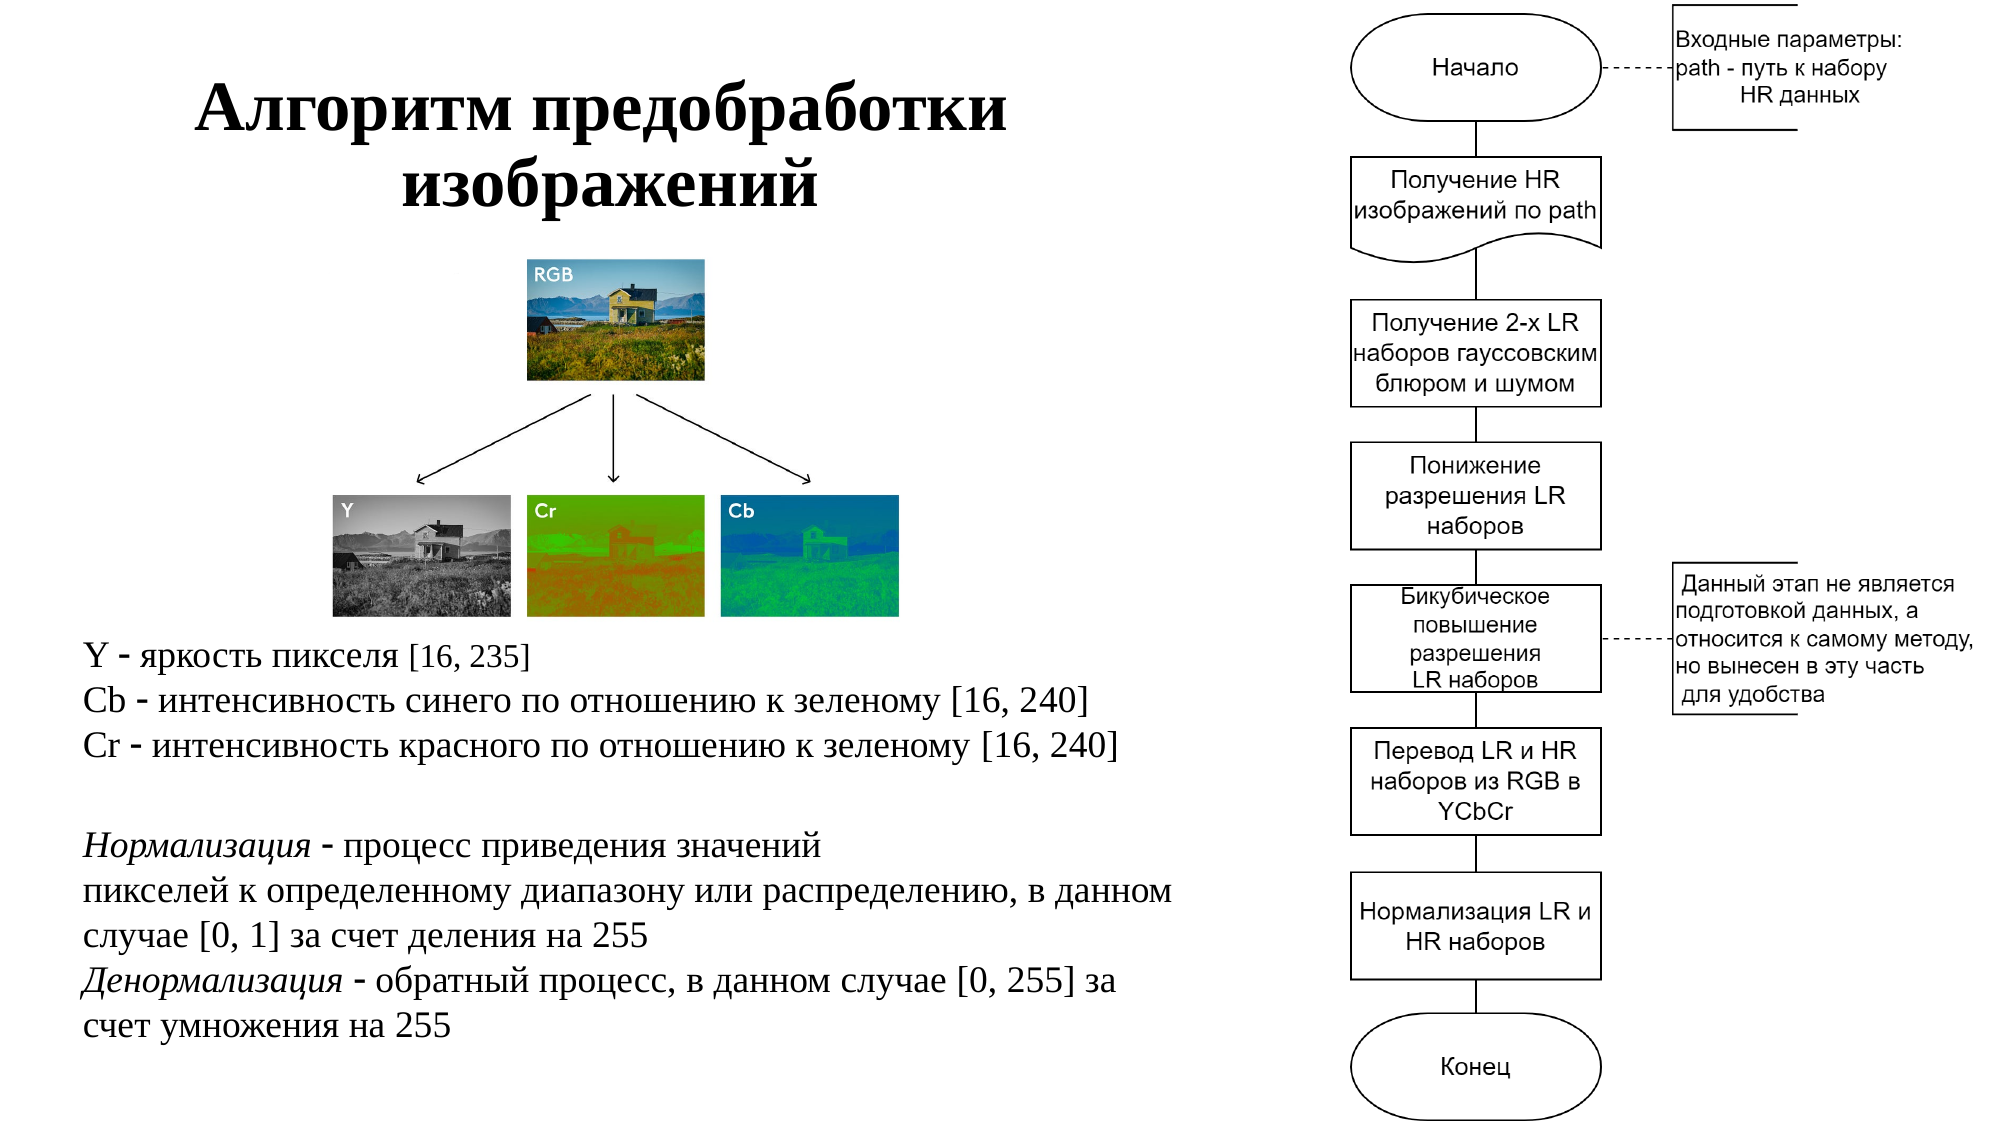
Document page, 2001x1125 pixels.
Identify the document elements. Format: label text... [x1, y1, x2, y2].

text_box Y  яркость пикселя [16, 235] Cb  интенсивность синего по отношению к зеленому [16, 240] Cr  интенсивность красного по отношению к зеленому [16, 240] [68, 622, 1154, 773]
title Алгоритм предобработки изображений [137, 36, 1084, 255]
picture [1350, 4, 1975, 1121]
picture [298, 223, 933, 647]
text_box Нормализация  процесс приведения значений пикселей к определенному диапазону или распределению, в данном случае [0, 1] за счет деления на 255 Денормализация  обратный процесс, в данном случае [0, 255] за счет умножения на 255 [68, 812, 1191, 1052]
